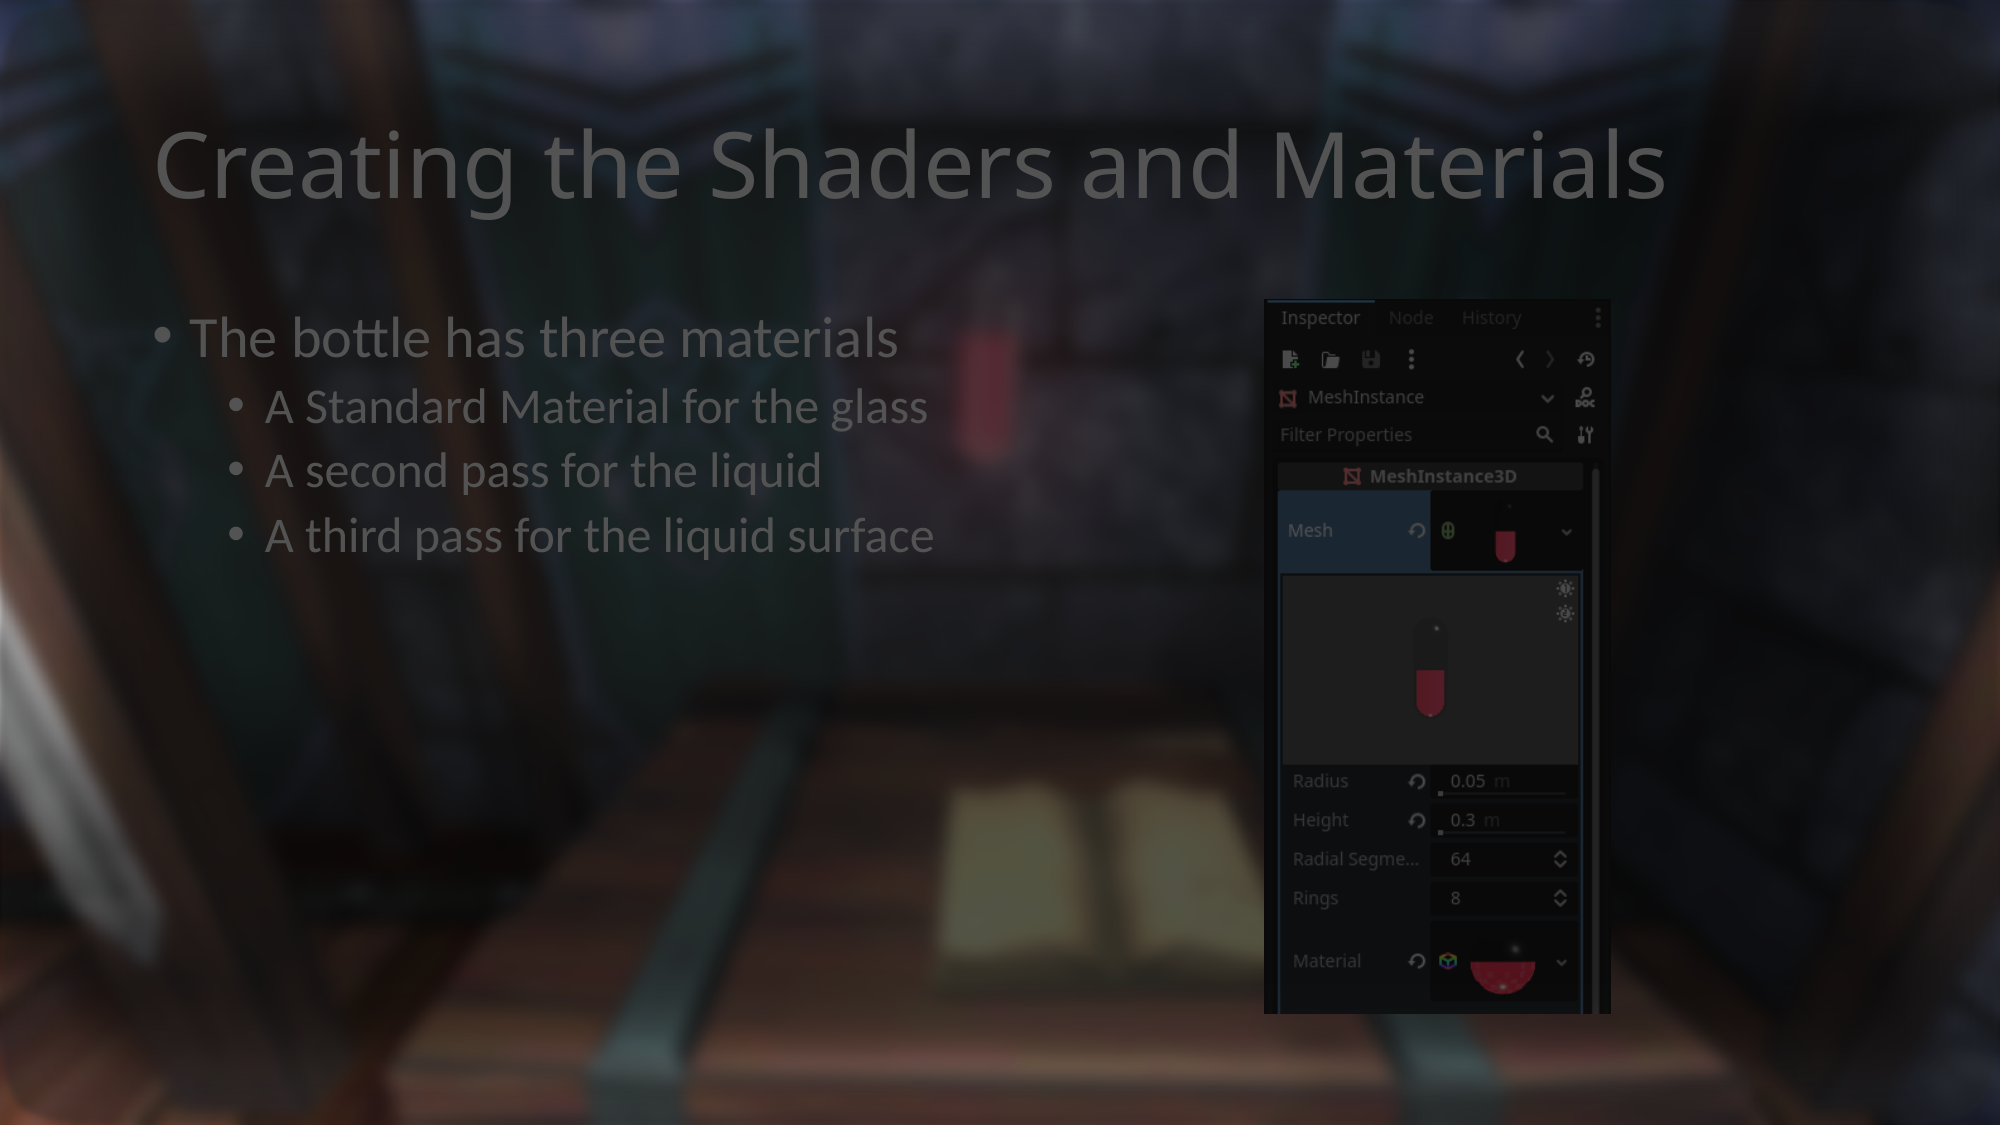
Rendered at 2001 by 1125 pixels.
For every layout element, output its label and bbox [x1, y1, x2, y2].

list [1264, 299, 1611, 1014]
picture [0, 0, 2000, 1125]
